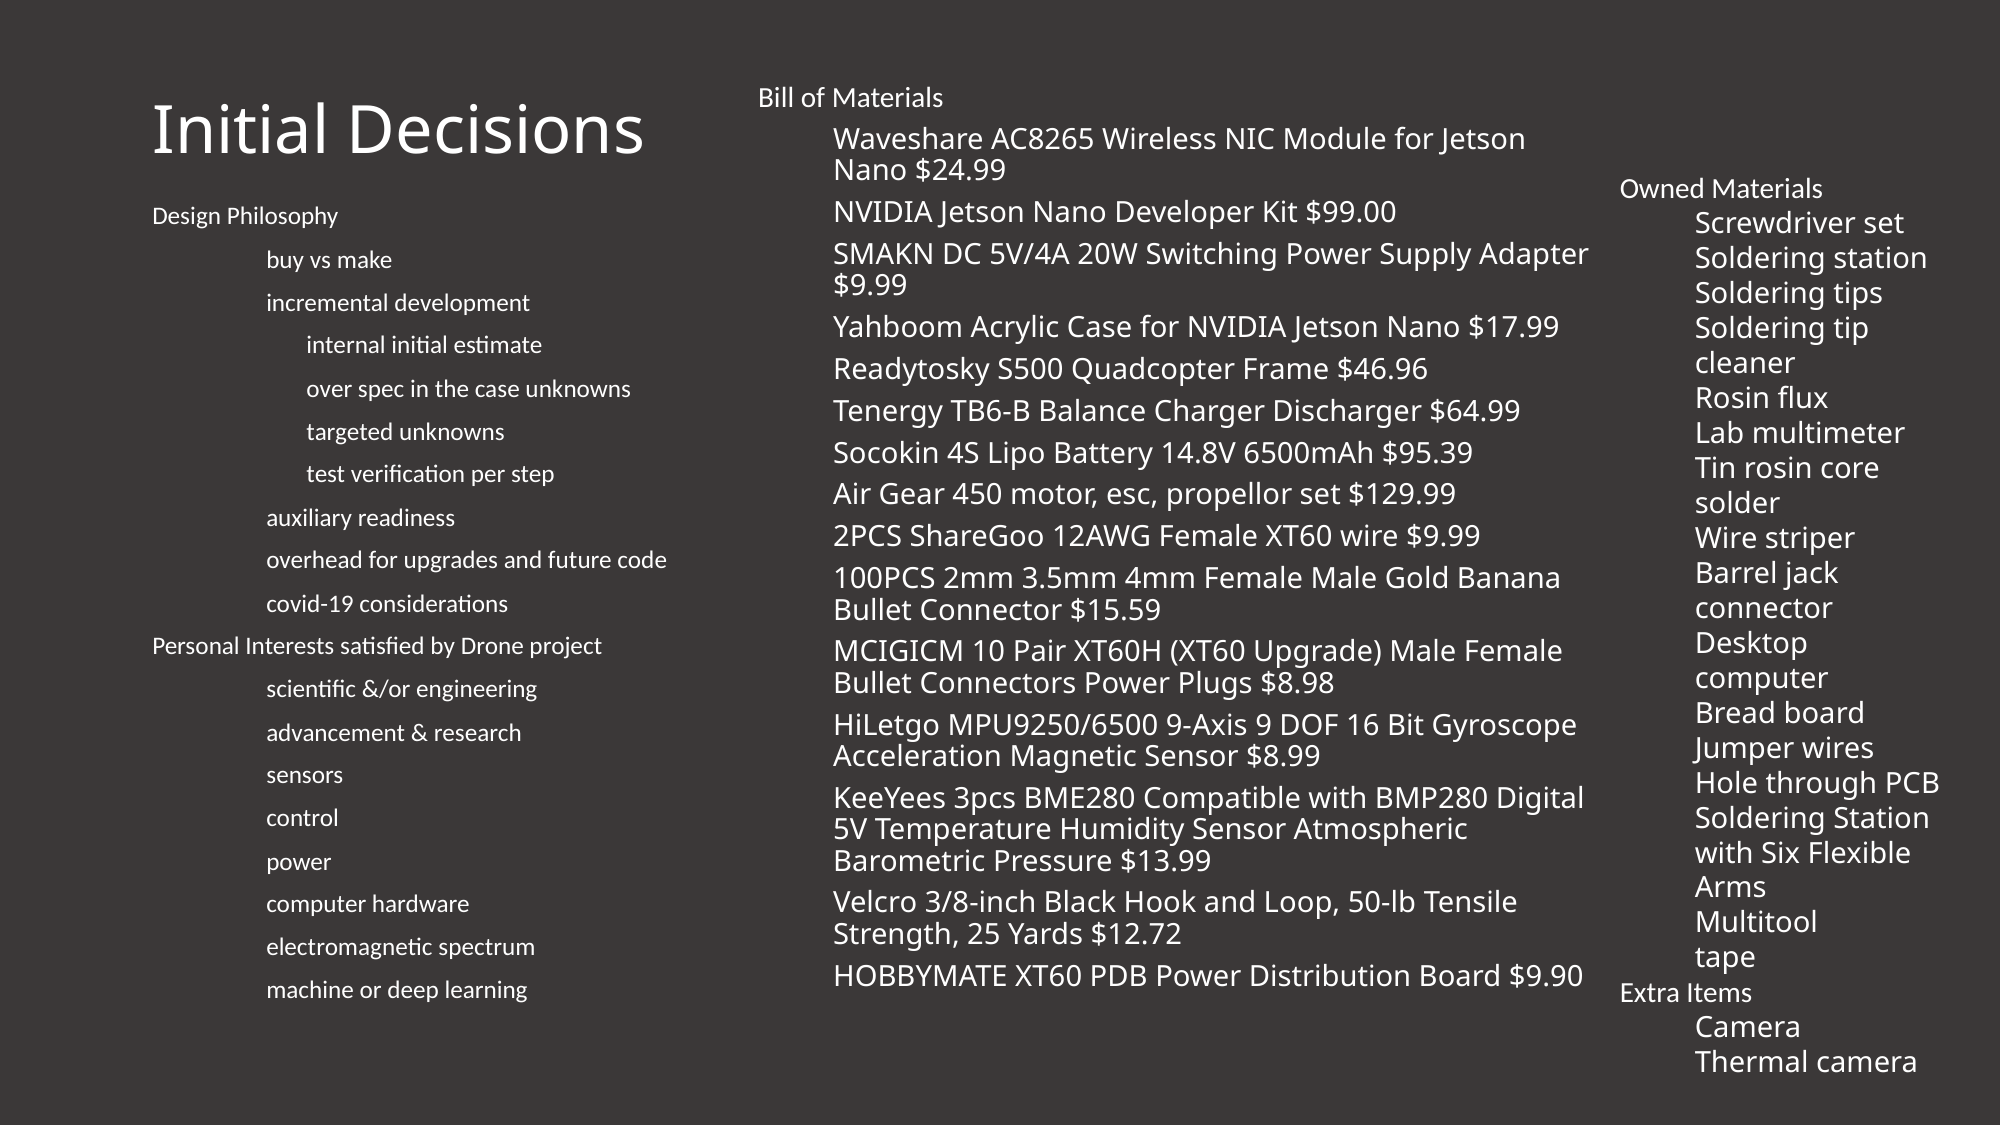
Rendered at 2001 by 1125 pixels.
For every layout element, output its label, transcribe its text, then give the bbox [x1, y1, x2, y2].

title Initial Decisions [137, 75, 743, 176]
text_box Owned Materials Screwdriver set Soldering station Soldering tips Soldering tip cleaner Rosin flux Lab multimeter Tin rosin core solder Wire striper Barrel jack connector Desktop computer Bread board Jumper wires Hole through PCB Soldering Station with Six Flexible Arms Multitool tape Extra Items Camera Thermal camera [1605, 162, 1964, 1125]
list Design Philosophy buy vs make incremental development internal initial estimate over spec in the case unknowns targeted unknowns test verification per step auxiliary readiness overhead for upgrades and future code covid-19 considerations Personal Interests satisfied by Drone project scientific &/or engineering advancement & research sensors control power computer hardware electromagnetic spectrum machine or deep learning [137, 195, 783, 1023]
list Bill of Materials Waveshare AC8265 Wireless NIC Module for Jetson Nano $24.99 NVIDIA Jetson Nano Developer Kit $99.00 SMAKN DC 5V/4A 20W Switching Power Supply Adapter $9.99 Yahboom Acrylic Case for NVIDIA Jetson Nano $17.99 Readytosky S500 Quadcopter Frame $46.96 Tenergy TB6-B Balance Charger Discharger $64.99 Socokin 4S Lipo Battery 14.8V 6500mAh $95.39 Air Gear 450 motor, esc, propellor set $129.99 2PCS ShareGoo 12AWG Female XT60 wire $9.99 100PCS 2mm 3.5mm 4mm Female Male Gold Banana Bullet Connector $15.59 MCIGICM 10 Pair XT60H (XT60 Upgrade) Male Female Bullet Connectors Power Plugs $8.98 HiLetgo MPU9250/6500 9-Axis 9 DOF 16 Bit Gyroscope Acceleration Magnetic Sensor $8.99 KeeYees 3pcs BME280 Compatible with BMP280 Digital 5V Temperature Humidity Sensor Atmospheric Barometric Pressure $13.99 Velcro 3/8-inch Black Hook and Loop, 50-lb Tensile Strength, 25 Yards $12.72 HOBBYMATE XT60 PDB Power Distribution Board $9.90 [743, 75, 1605, 1023]
